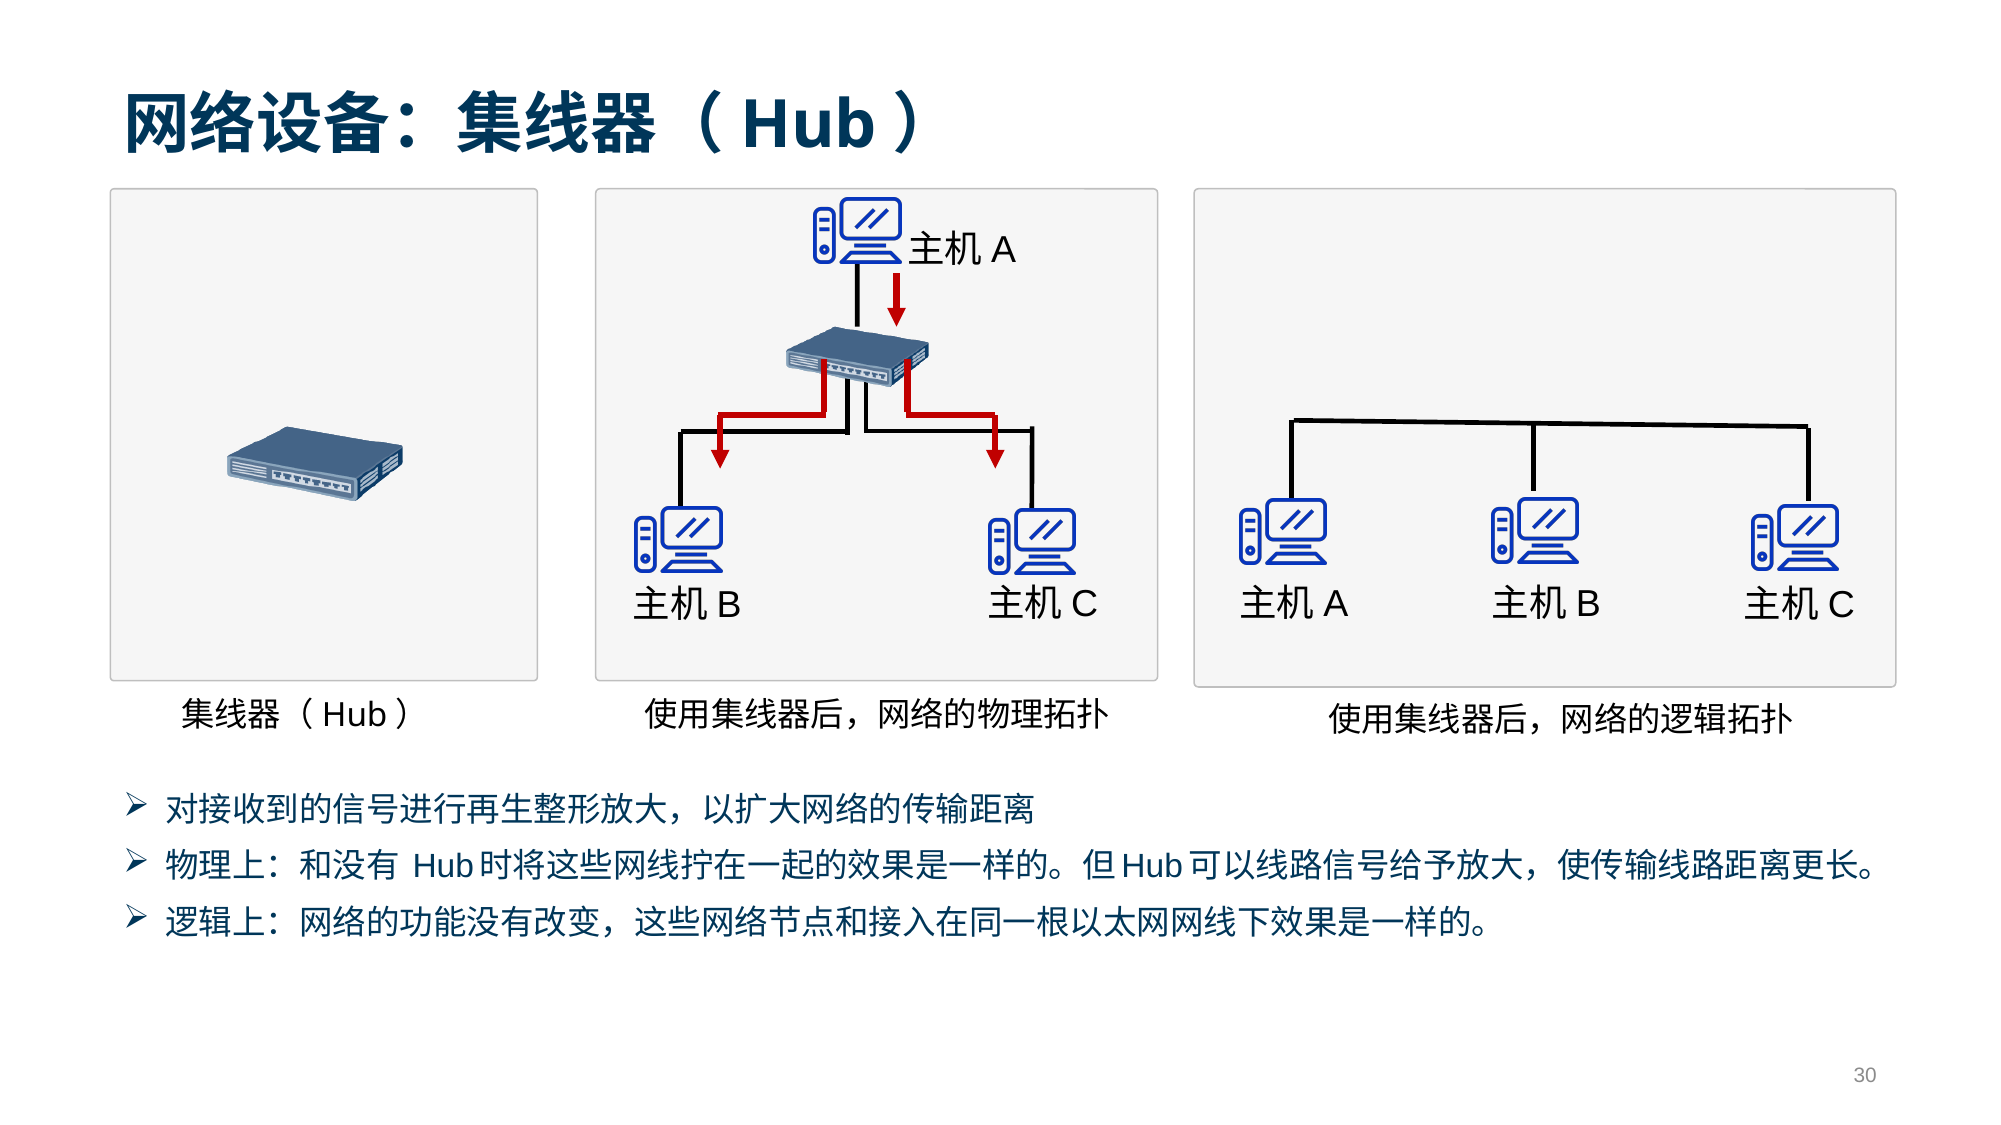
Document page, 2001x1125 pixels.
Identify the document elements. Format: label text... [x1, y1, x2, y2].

picture [1751, 504, 1839, 571]
slide_number 30 [1759, 1051, 1892, 1097]
text_box 主机B [617, 572, 757, 632]
picture [813, 197, 902, 265]
text_box [109, 187, 539, 682]
text_box 集线器（Hub） [166, 690, 444, 742]
picture [634, 506, 723, 573]
text_box 主机A [1224, 571, 1364, 631]
list 对接收到的信号进行再生整形放大，以扩大网络的传输距离 物理上：和没有 Hub时将这些网线拧在一起的效果是一样的。但Hub可以线路信号给予放大，使传输线路距离更长。 逻辑上：网络的功能没有改变，这些网络节点和接入在同一根以太网网线下效果是一样的。 [108, 764, 1890, 1007]
text_box [594, 187, 1159, 682]
text_box [1193, 187, 1897, 689]
text_box 使用集线器后，网络的物理拓扑 [629, 690, 1126, 742]
picture [1491, 497, 1579, 564]
picture [988, 508, 1076, 575]
picture [226, 426, 403, 502]
text_box 主机C [972, 571, 1113, 631]
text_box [1293, 420, 1809, 427]
text_box 主机A [892, 217, 1031, 278]
text_box 主机C [1729, 572, 1870, 633]
picture [1238, 498, 1327, 566]
picture [785, 326, 929, 388]
text_box 主机B [1477, 571, 1616, 631]
title 网络设备：集线器（Hub） [108, 21, 1890, 169]
text_box 使用集线器后，网络的逻辑拓扑 [1313, 695, 1809, 746]
